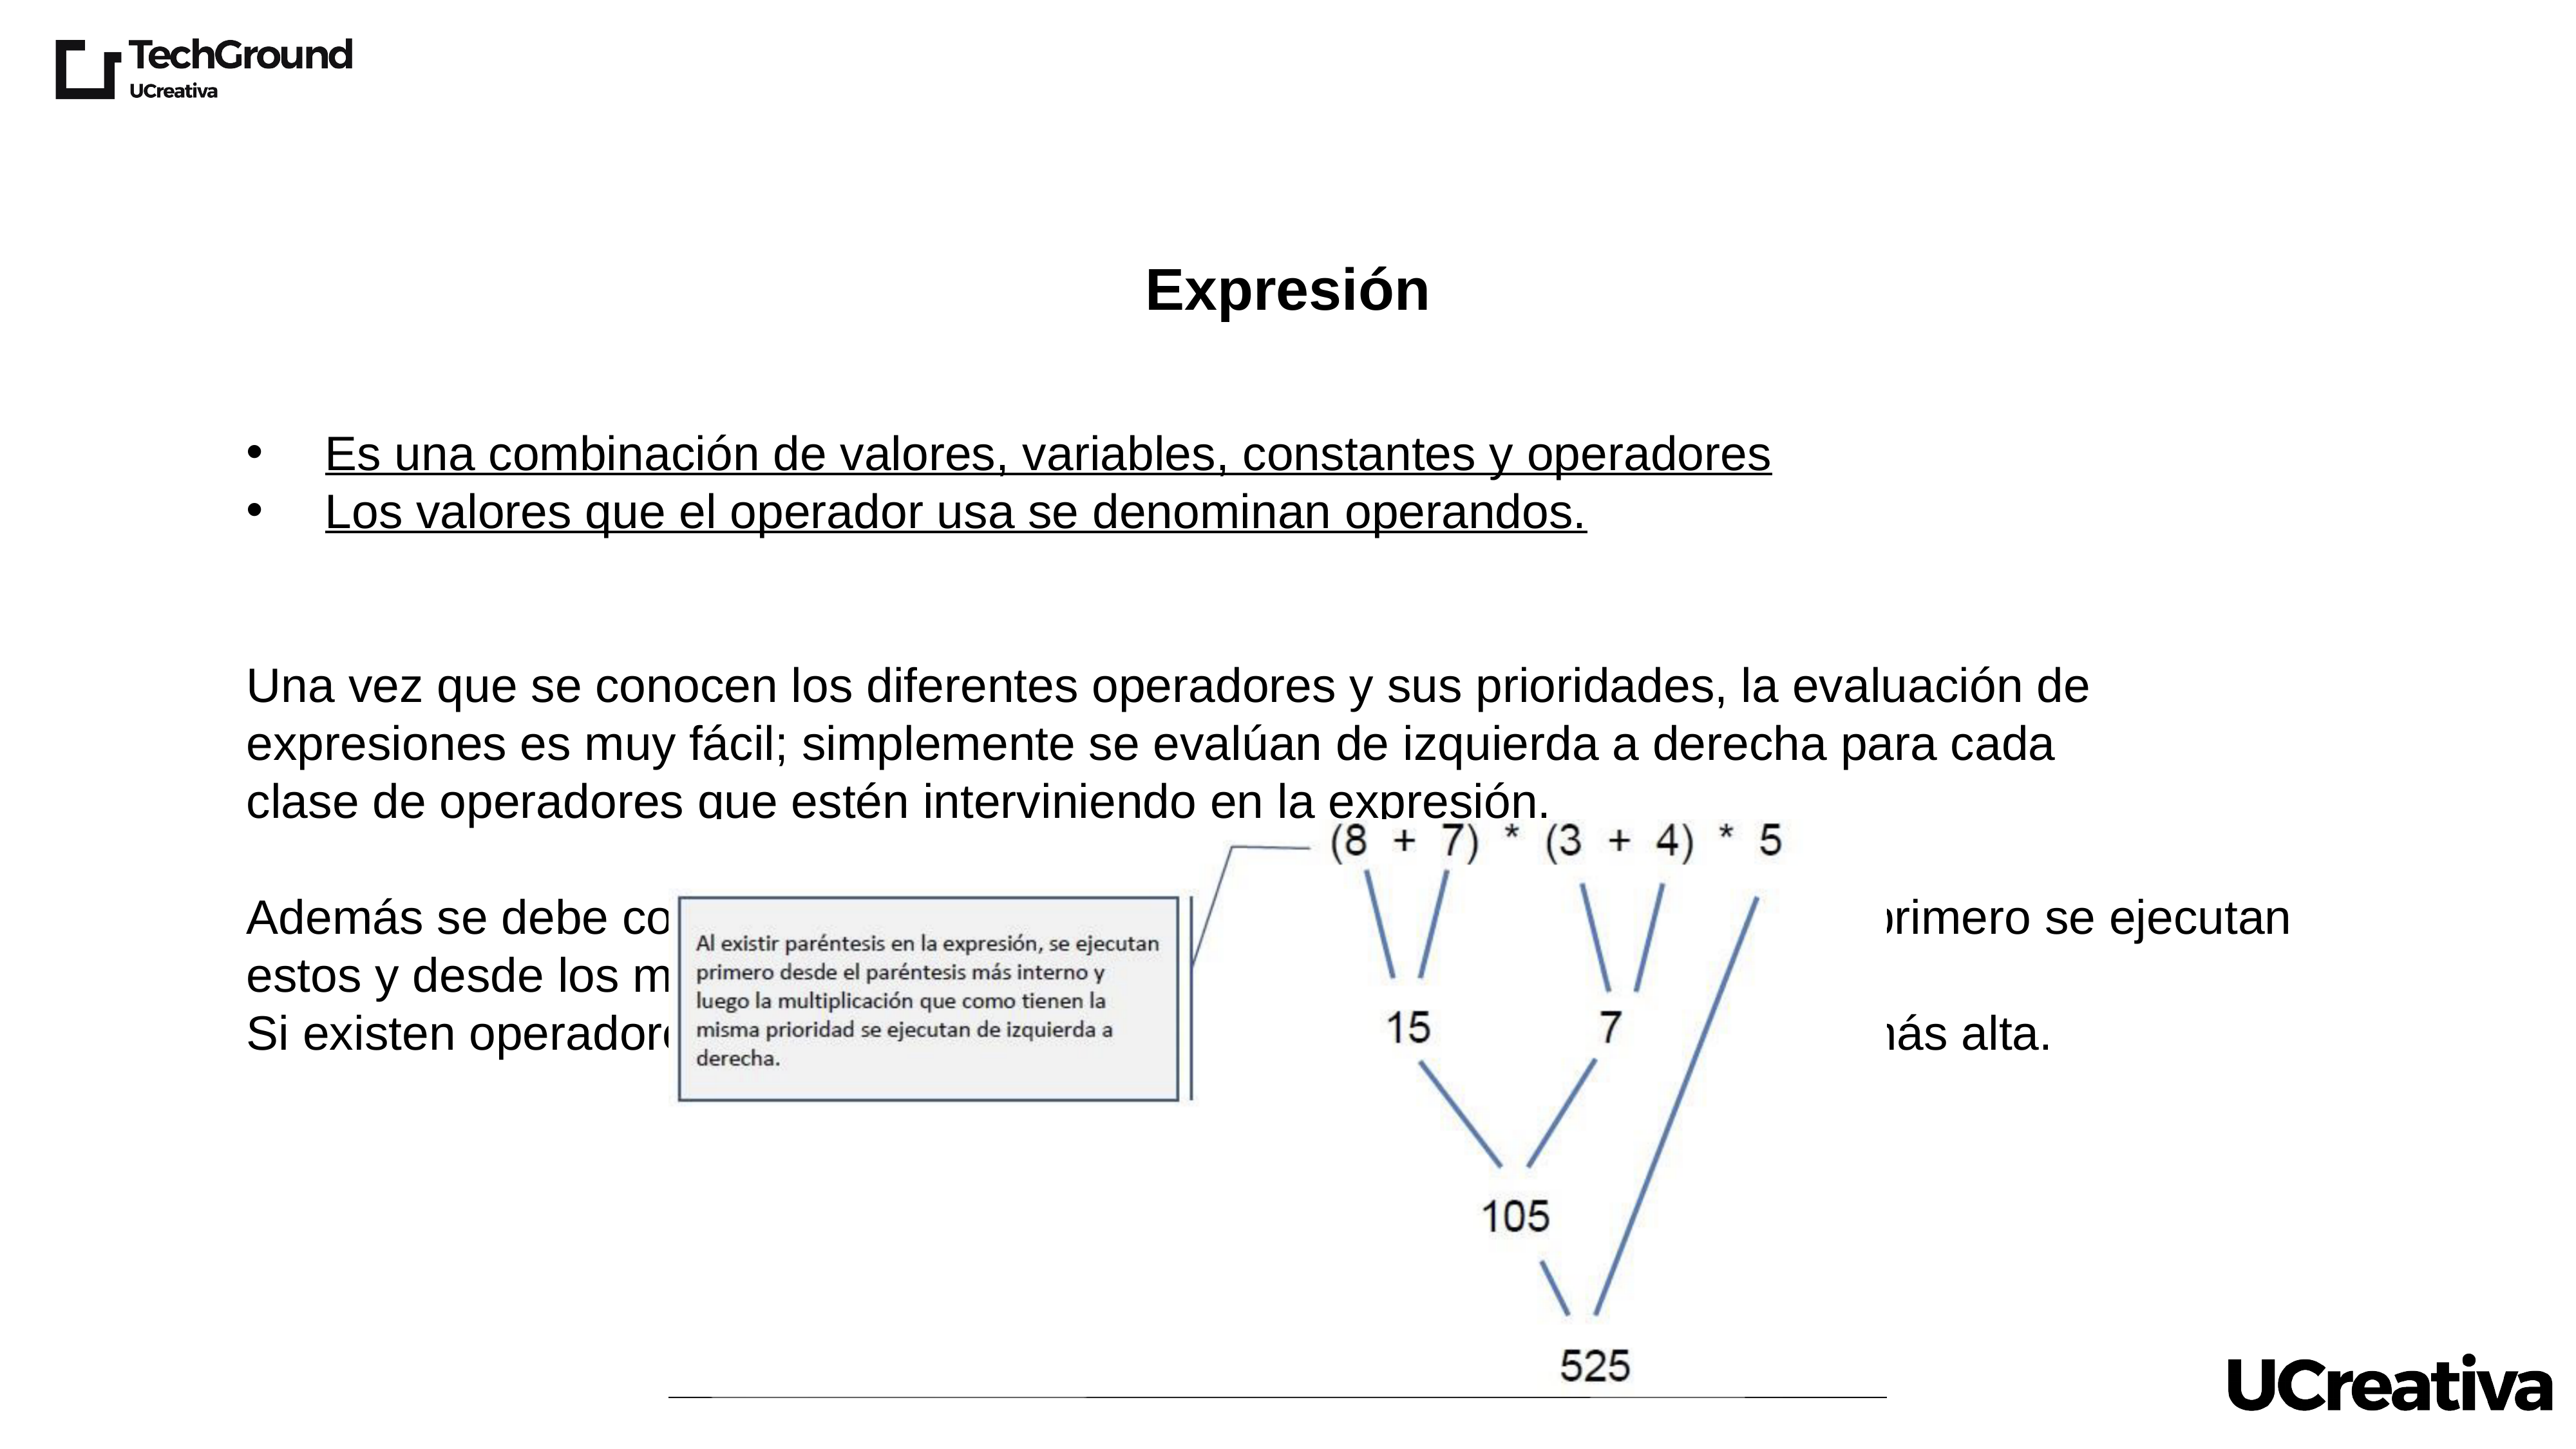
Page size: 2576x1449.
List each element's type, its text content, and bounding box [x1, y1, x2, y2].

picture [668, 819, 1887, 1398]
picture [2204, 1315, 2576, 1449]
text_box Expresión [399, 249, 2177, 323]
picture [0, 0, 408, 138]
text_box Es una combinación de valores, variables, constantes y operadores Los valores que el operador usa se denominan operandos. Una vez que se conocen los diferentes operadores y sus prioridades, la evaluación de expresiones es muy fácil; simplemente se evalúan de izquierda a derecha para cada clase de operadores que estén interviniendo en la expresión. Además se debe considerar que si existe paréntesis para agrupar términos primero se ejecutan estos y desde los más internos en caso de que existan varios. Si existen operadores de diferente prioridad se ejecutan en orden desde la más alta. [236, 417, 2318, 1065]
